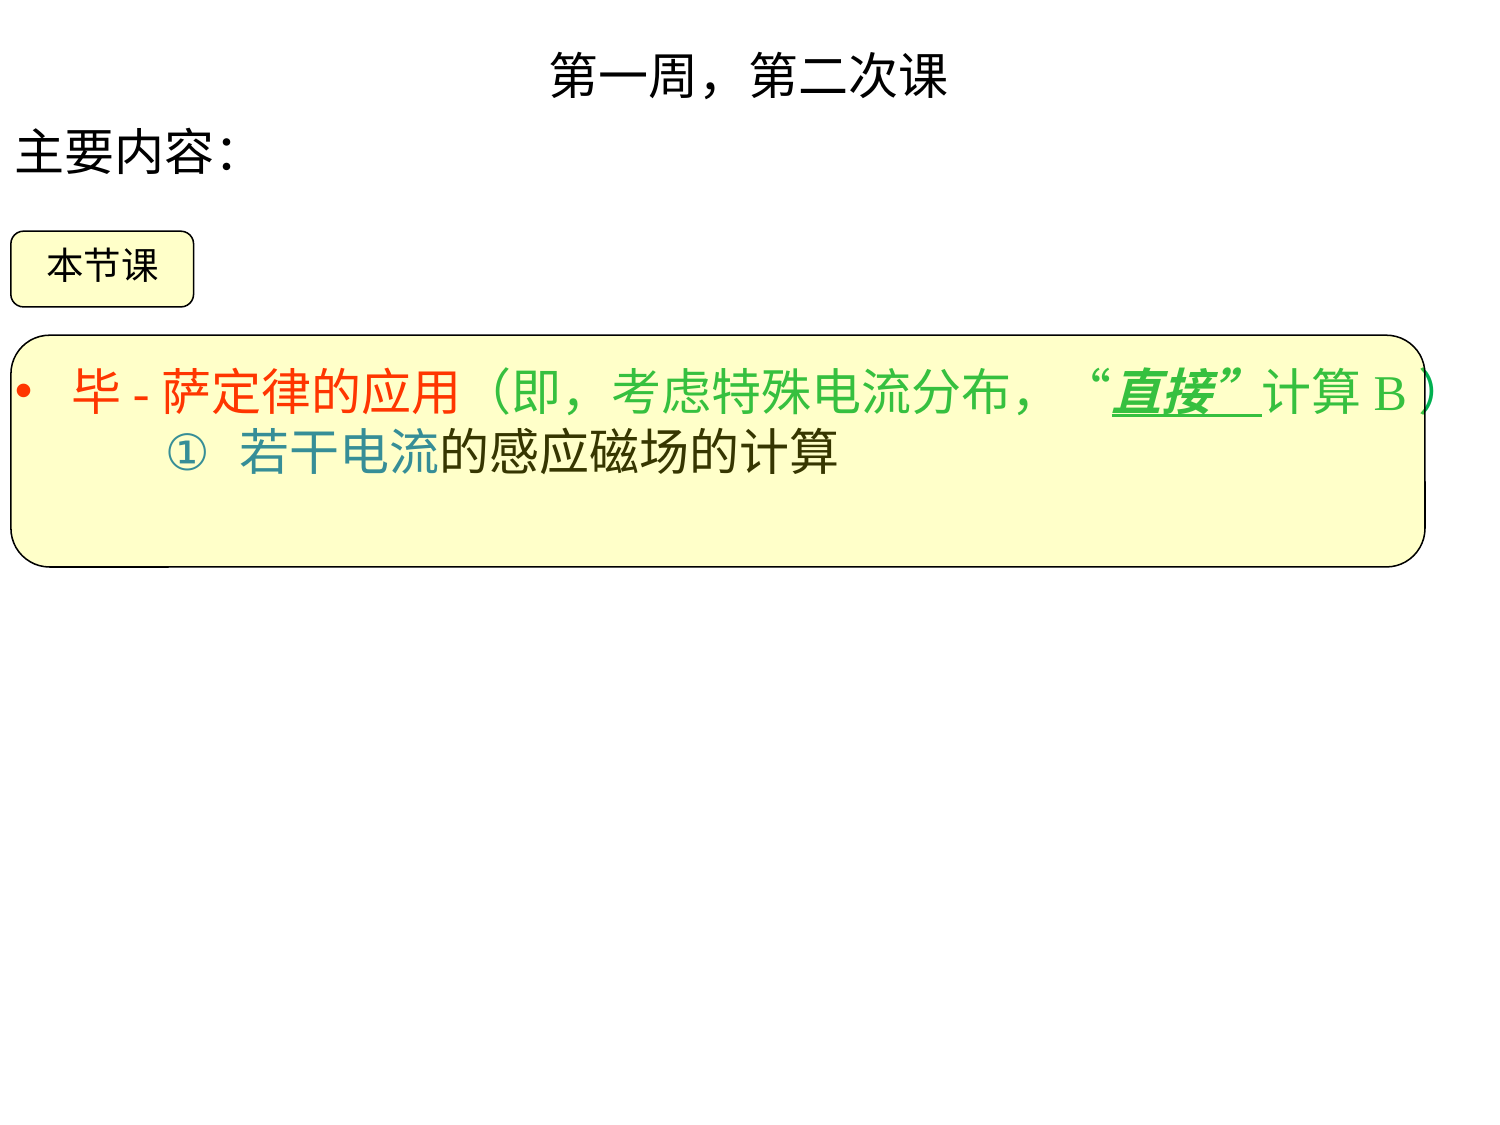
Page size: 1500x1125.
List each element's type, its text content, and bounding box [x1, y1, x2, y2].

text_box 第一周，第二次课 [533, 36, 966, 112]
text_box 主要内容： 毕-萨定律的应用（即，考虑特殊电流分布，“直接”计算B） 若干电流的感应磁场的计算 [0, 112, 1500, 488]
text_box [10, 335, 1426, 567]
text_box 本节课 [10, 231, 194, 307]
